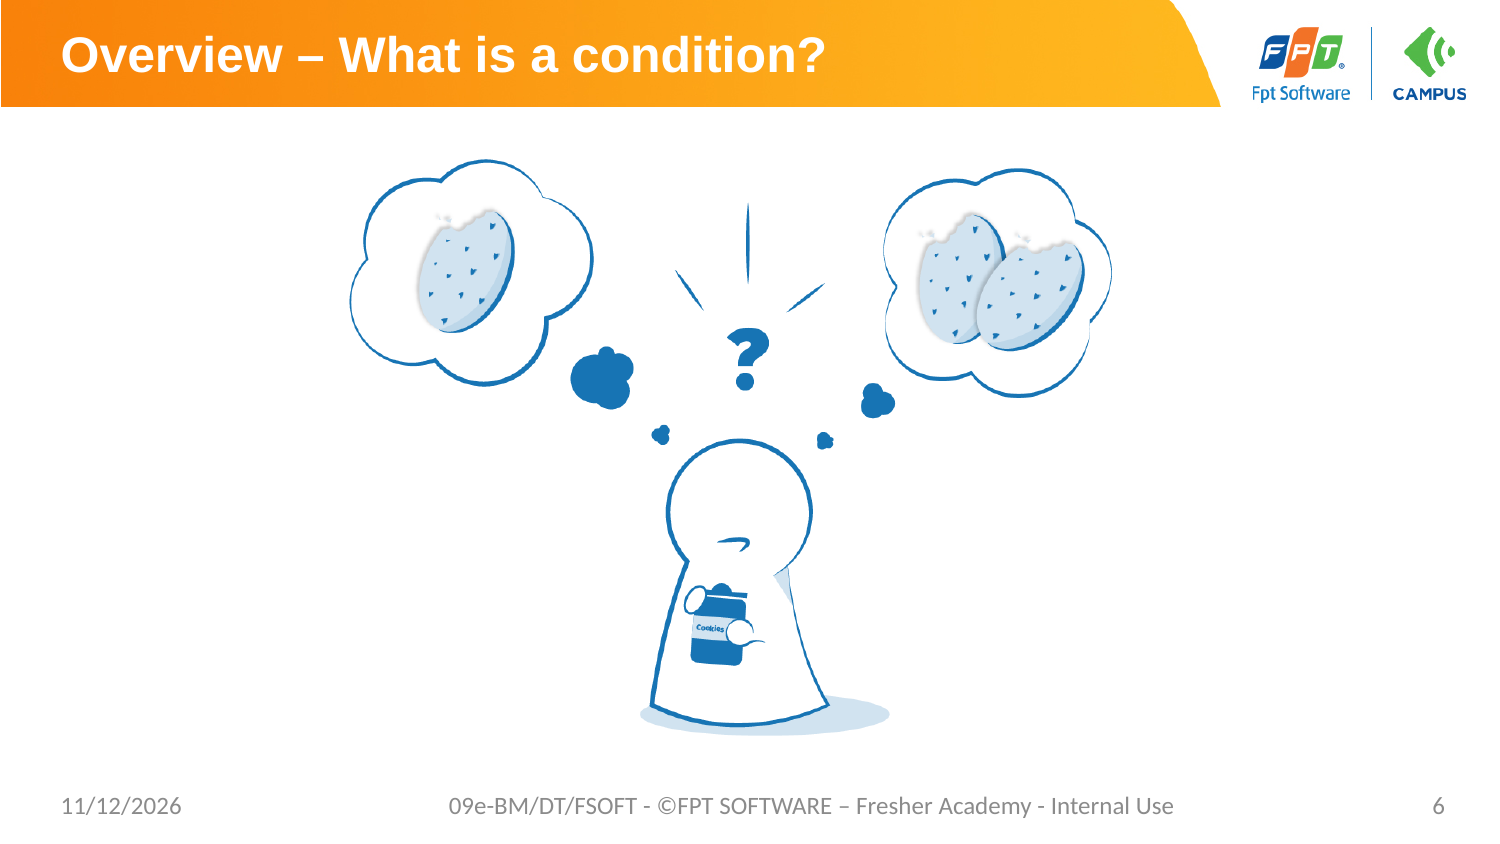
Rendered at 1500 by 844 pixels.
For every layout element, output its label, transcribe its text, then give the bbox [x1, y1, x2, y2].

slide_number 6 [1350, 782, 1461, 827]
footer 09e-BM/DT/FSOFT - ©FPT SOFTWARE – Fresher Academy - Internal Use [289, 782, 1335, 827]
picture [1, 0, 1499, 844]
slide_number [45, 782, 270, 827]
title Overview – What is a condition? [45, 0, 1176, 106]
